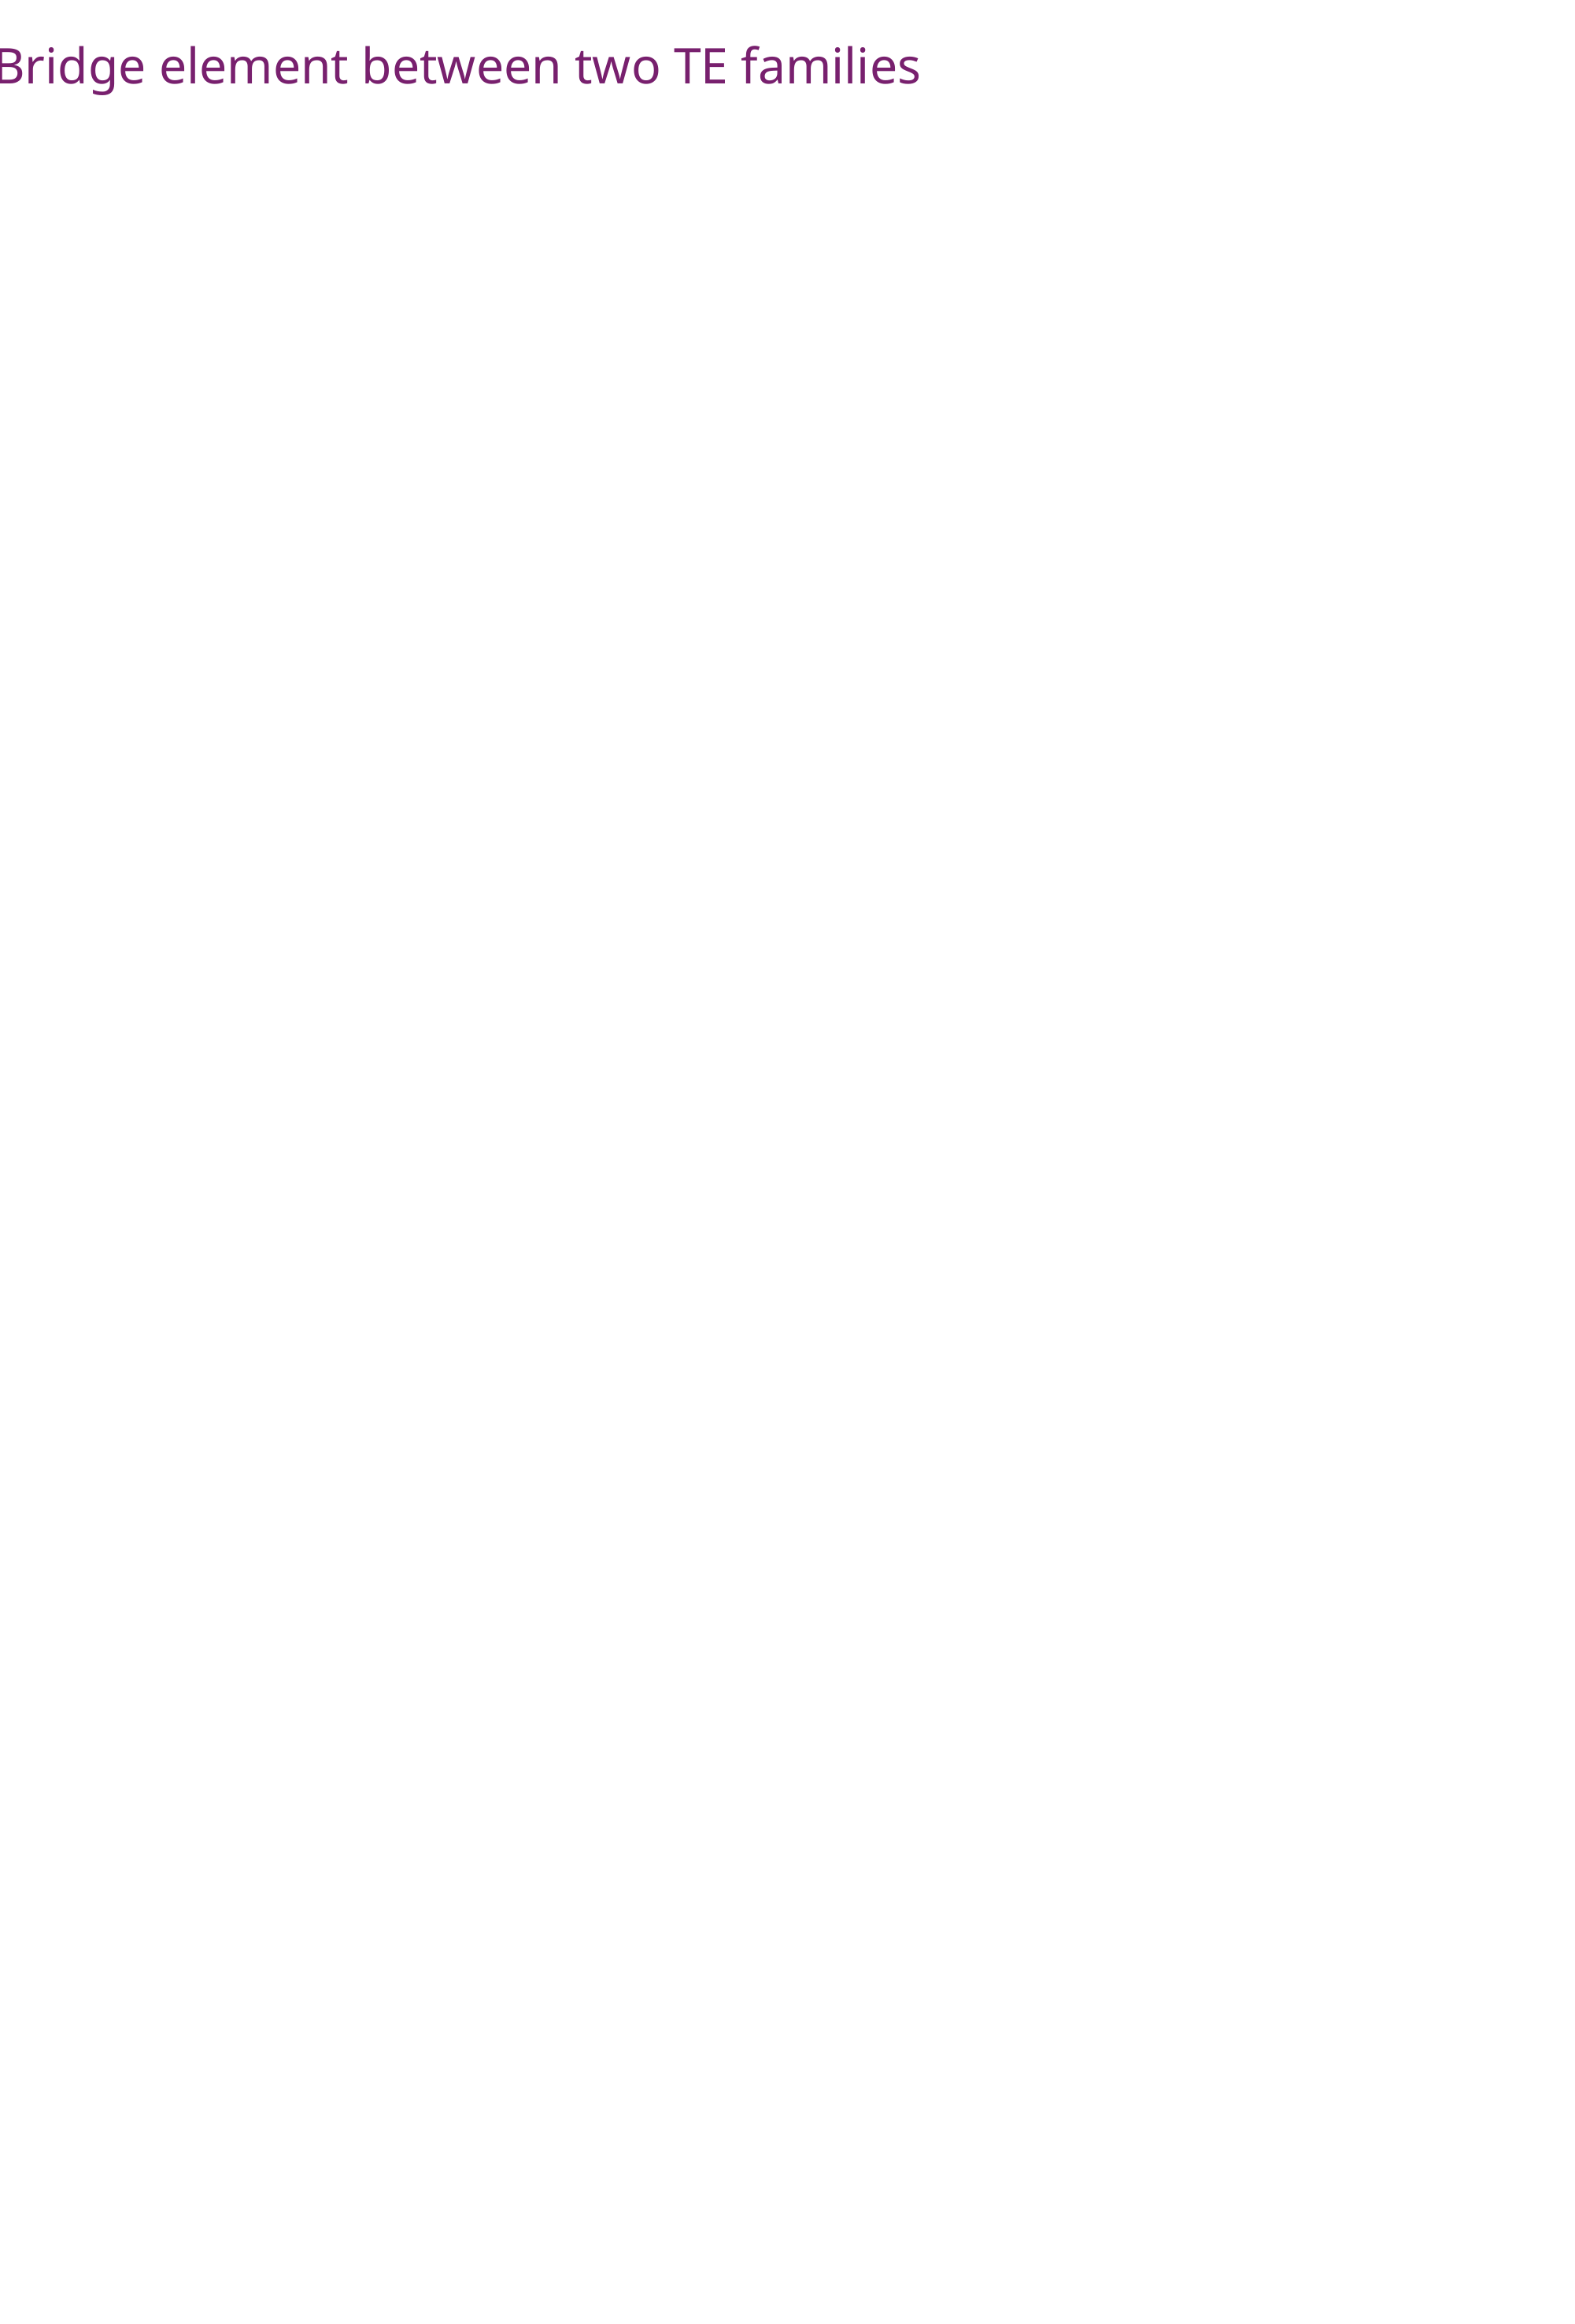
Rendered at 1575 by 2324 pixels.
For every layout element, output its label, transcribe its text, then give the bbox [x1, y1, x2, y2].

text_box Bridge element between two TE families [0, 28, 934, 100]
